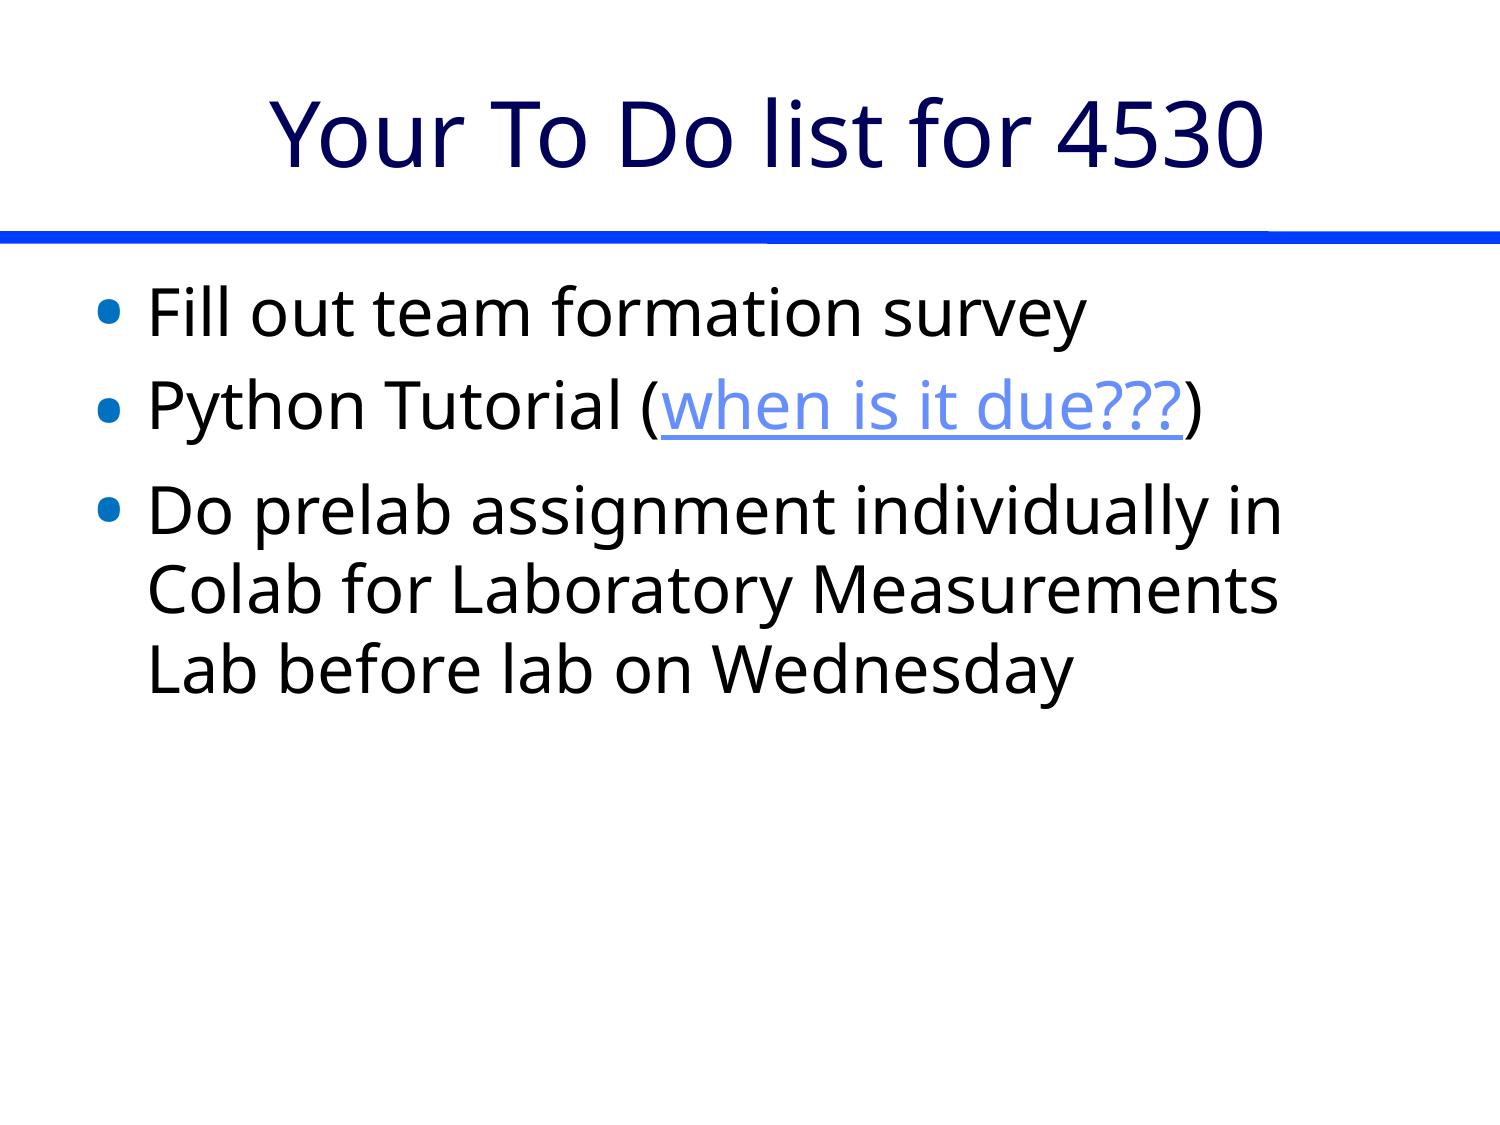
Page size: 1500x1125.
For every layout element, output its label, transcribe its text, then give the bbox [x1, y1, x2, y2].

list Fill out team formation survey Python Tutorial (when is it due???) Do prelab assignment individually in Colab for Laboratory Measurements Lab before lab on Wednesday [74, 262, 1426, 1006]
title Your To Do list for 4530 [75, 37, 1463, 225]
